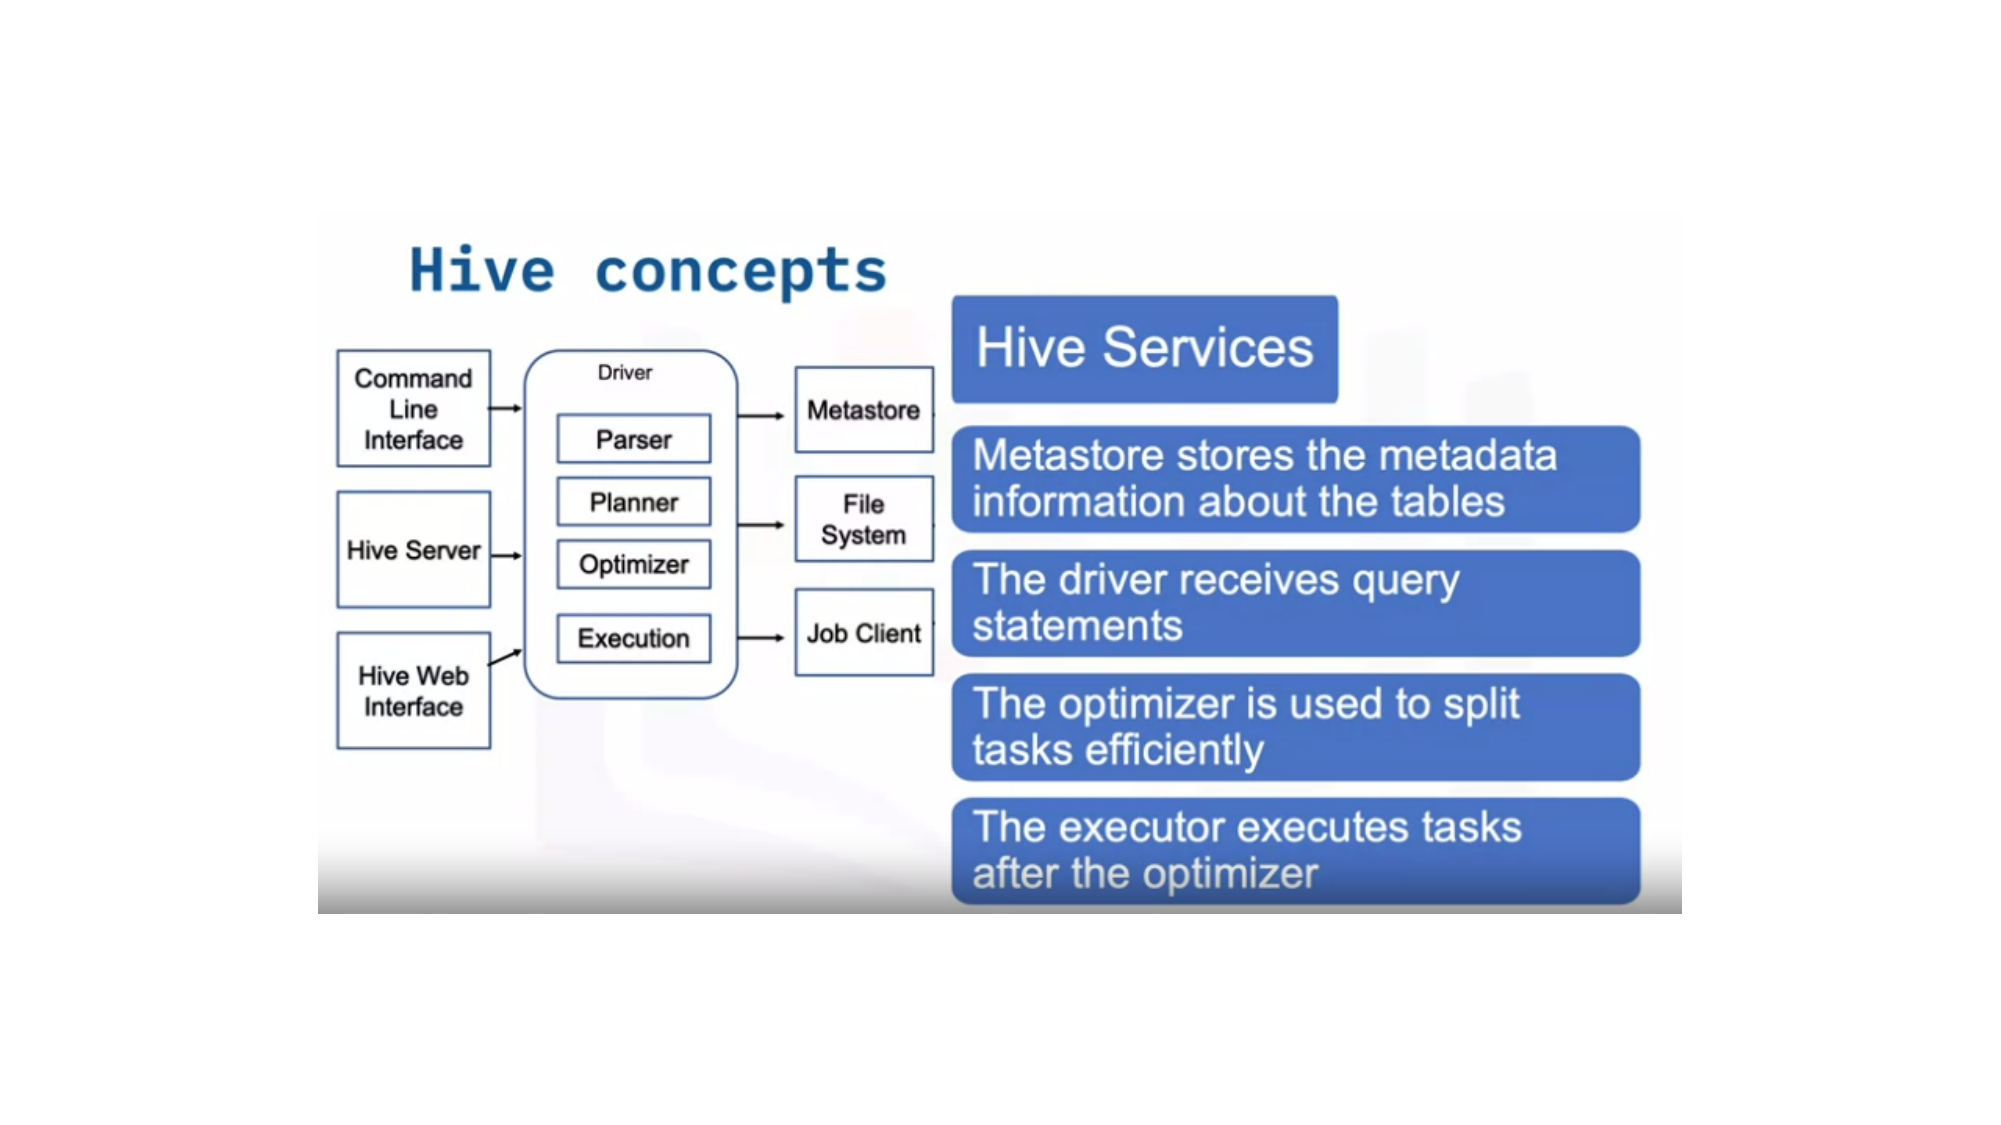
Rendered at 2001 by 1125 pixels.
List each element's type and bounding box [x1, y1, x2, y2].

picture [318, 211, 1682, 914]
